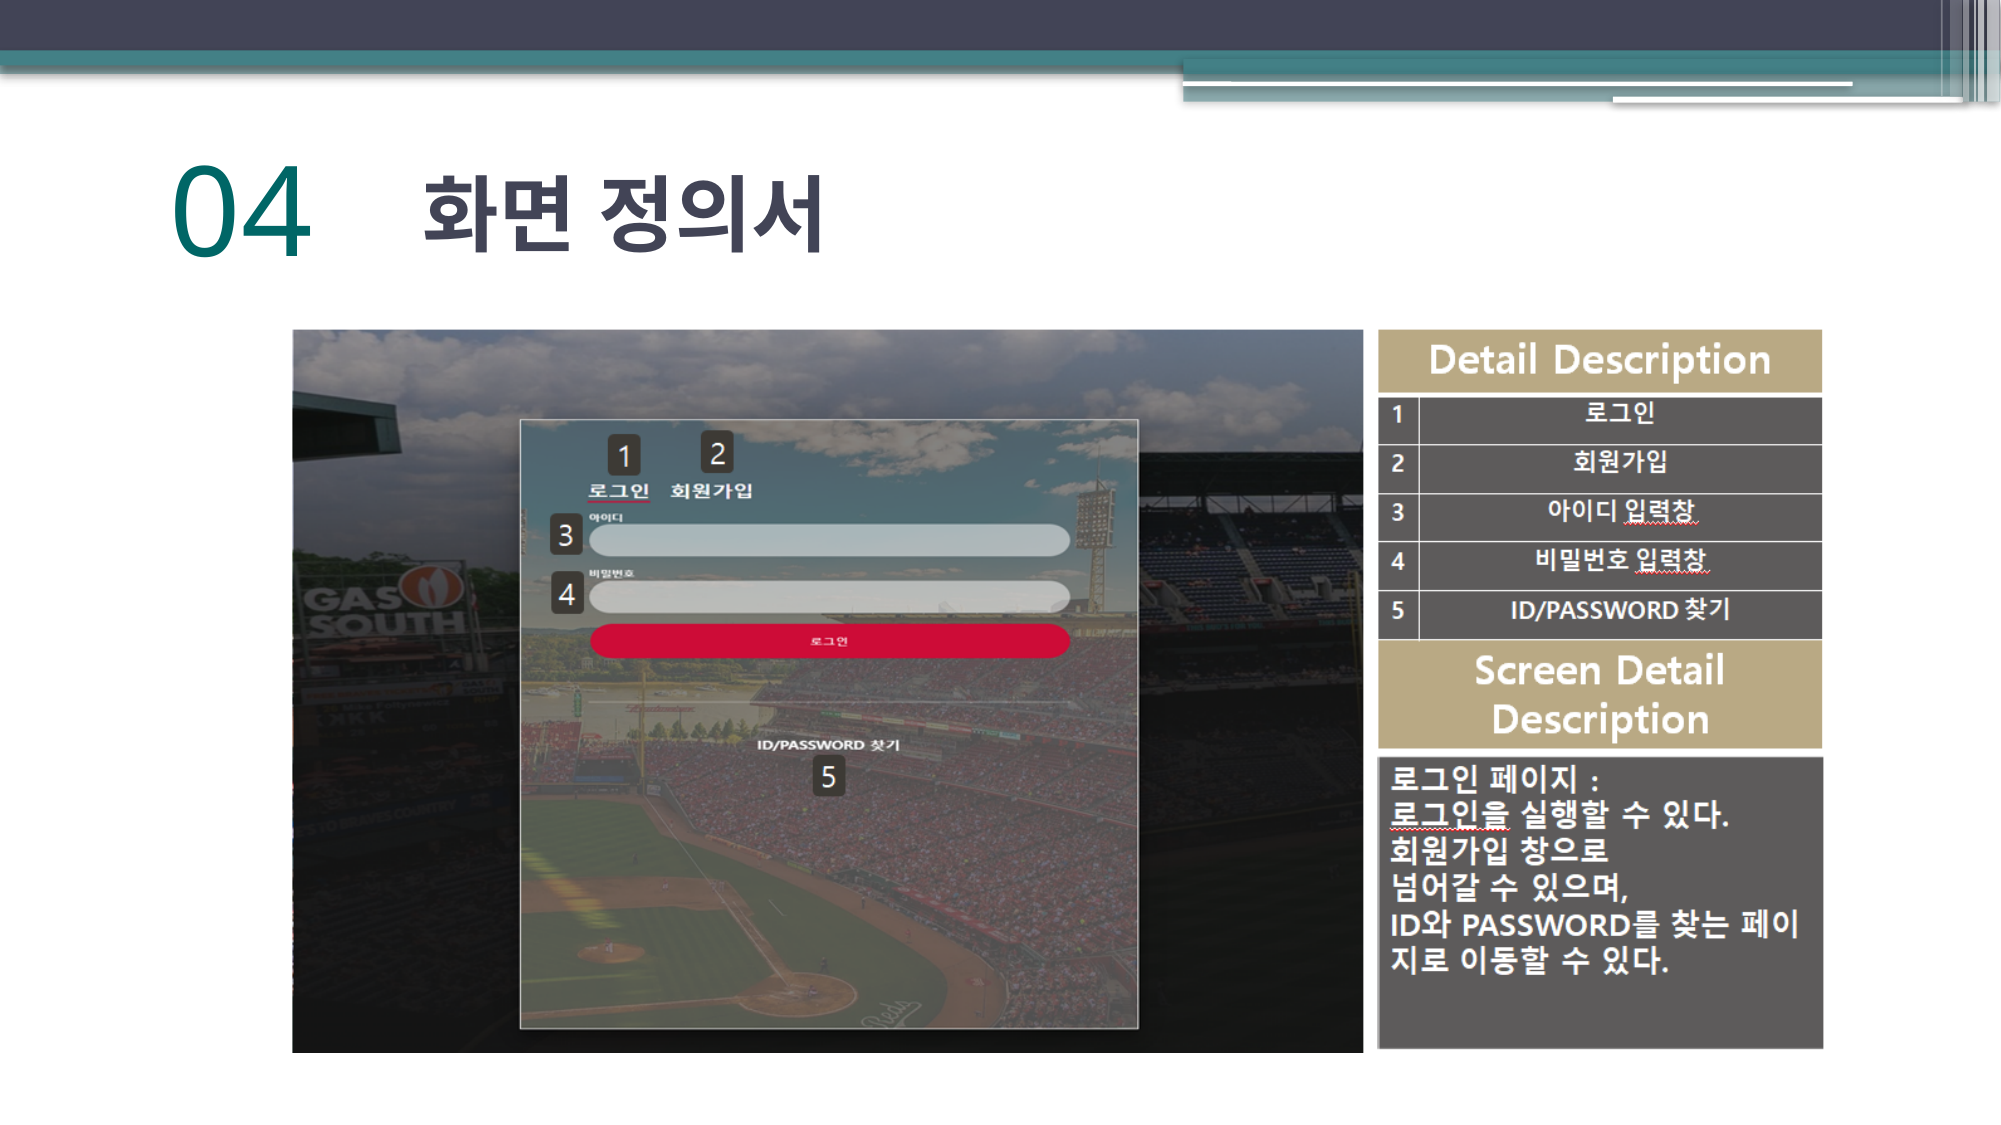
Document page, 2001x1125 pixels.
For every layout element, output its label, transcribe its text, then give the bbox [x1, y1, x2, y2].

picture [290, 326, 1827, 1053]
text_box 04 [154, 123, 419, 289]
title 화면 정의서 [408, 114, 1676, 310]
